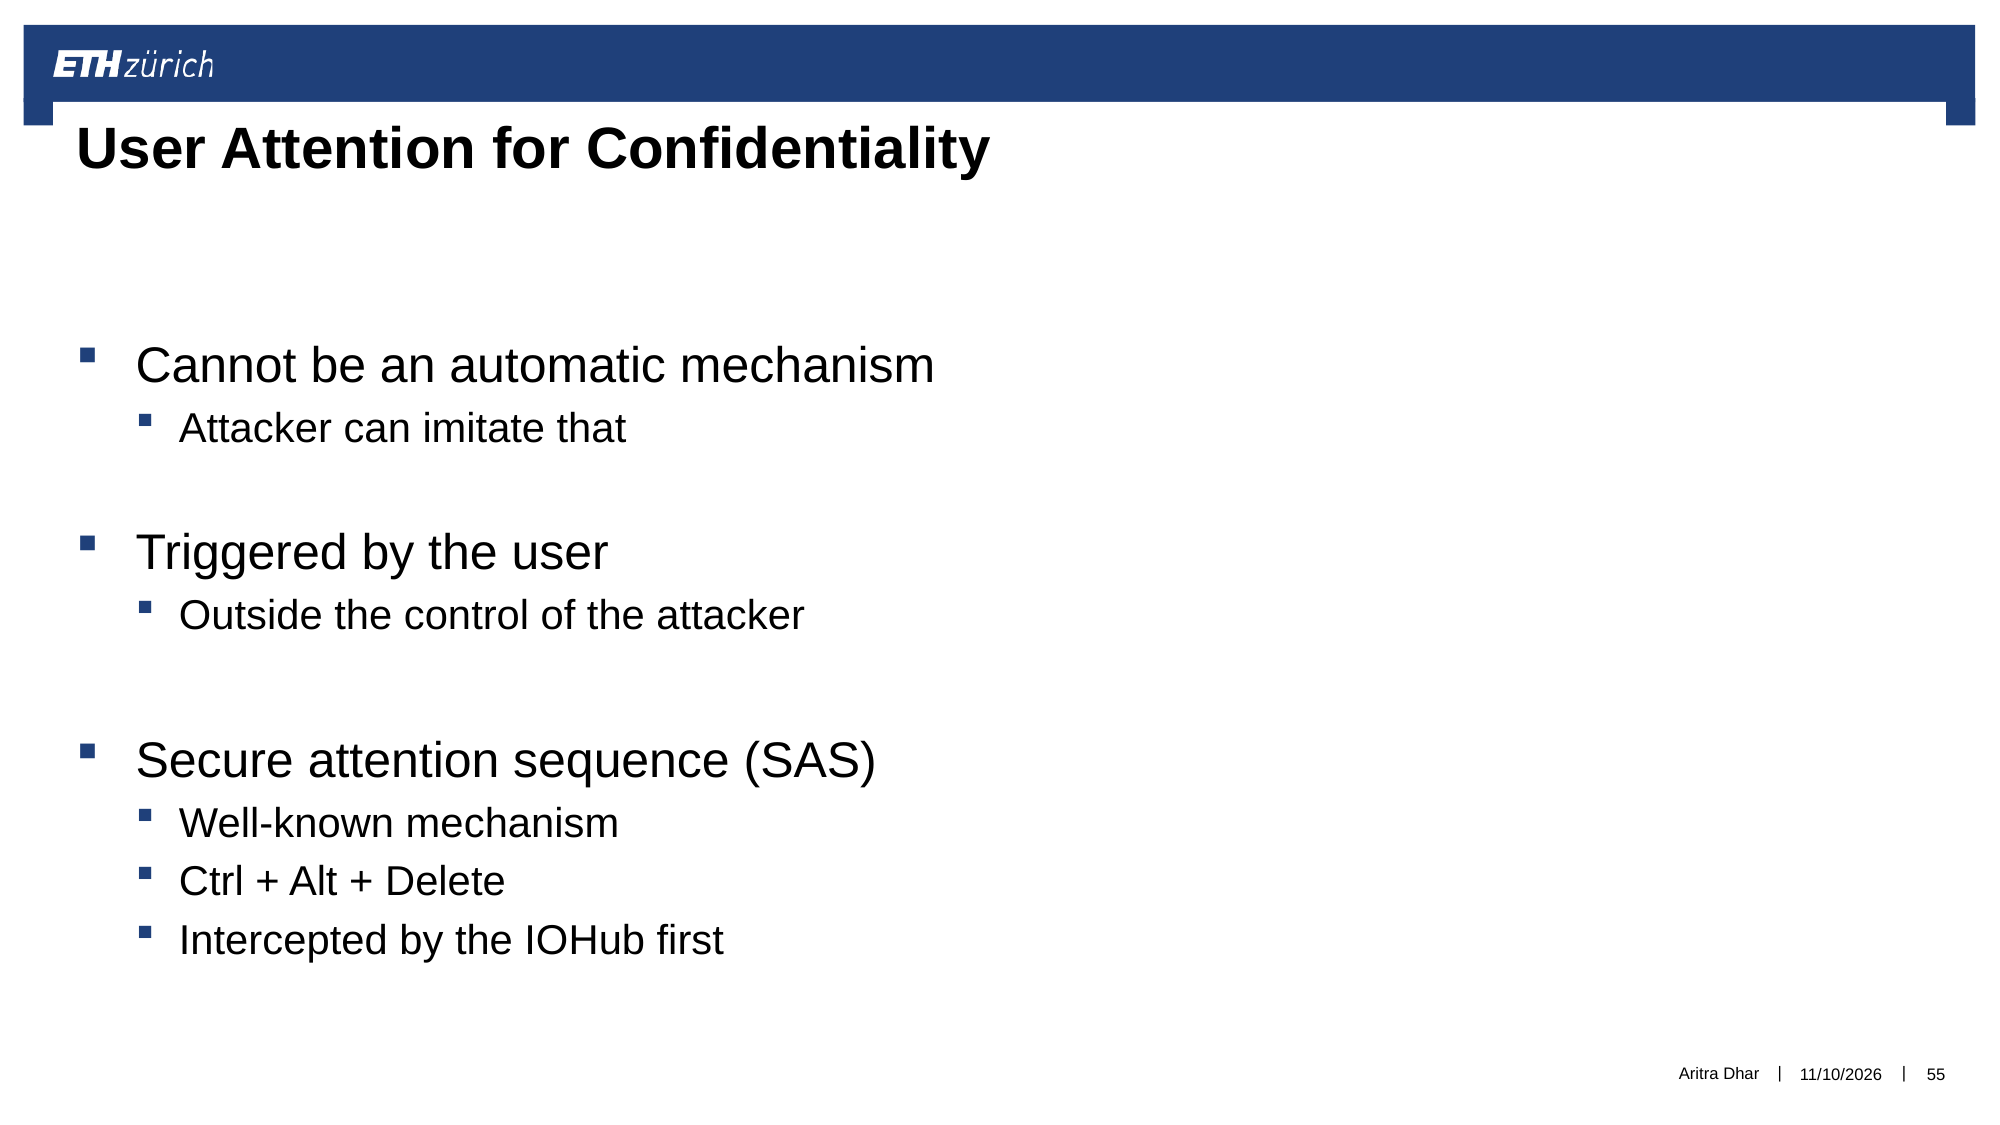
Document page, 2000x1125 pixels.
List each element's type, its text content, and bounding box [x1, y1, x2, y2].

list Cannot be an automatic mechanism Attacker can imitate that Triggered by the user Outside the control of the attacker Secure attention sequence (SAS) Well-known mechanism Ctrl + Alt + Delete Intercepted by the IOHub first [53, 332, 1946, 1023]
title User Attention for Confidentiality [53, 101, 1946, 262]
slide_number 55 [1906, 1034, 1966, 1112]
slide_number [1790, 1034, 1892, 1112]
footer Aritra Dhar [999, 1034, 1760, 1111]
